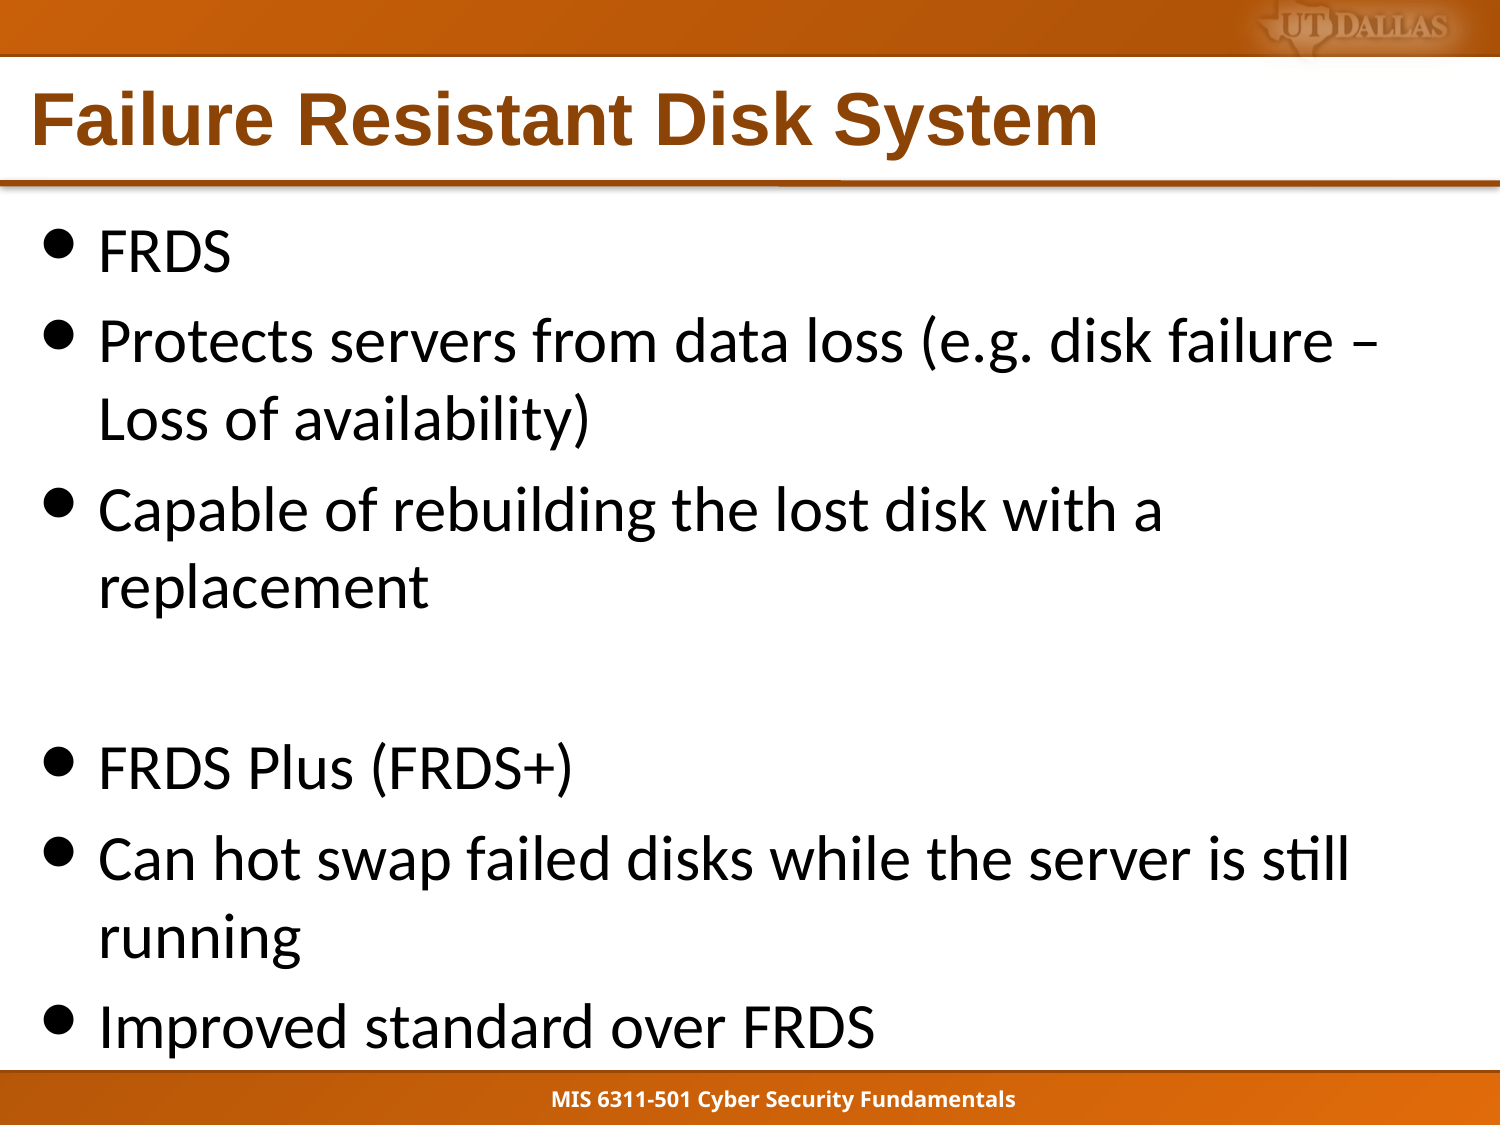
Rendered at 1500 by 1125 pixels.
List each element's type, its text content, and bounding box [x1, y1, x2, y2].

title Failure Resistant Disk System [0, 64, 1500, 178]
list FRDS Protects servers from data loss (e.g. disk failure – Loss of availability) Capable of rebuilding the lost disk with a replacement FRDS Plus (FRDS+) Can hot swap failed disks while the server is still running Improved standard over FRDS [24, 199, 1500, 1077]
picture [1218, 0, 1500, 64]
